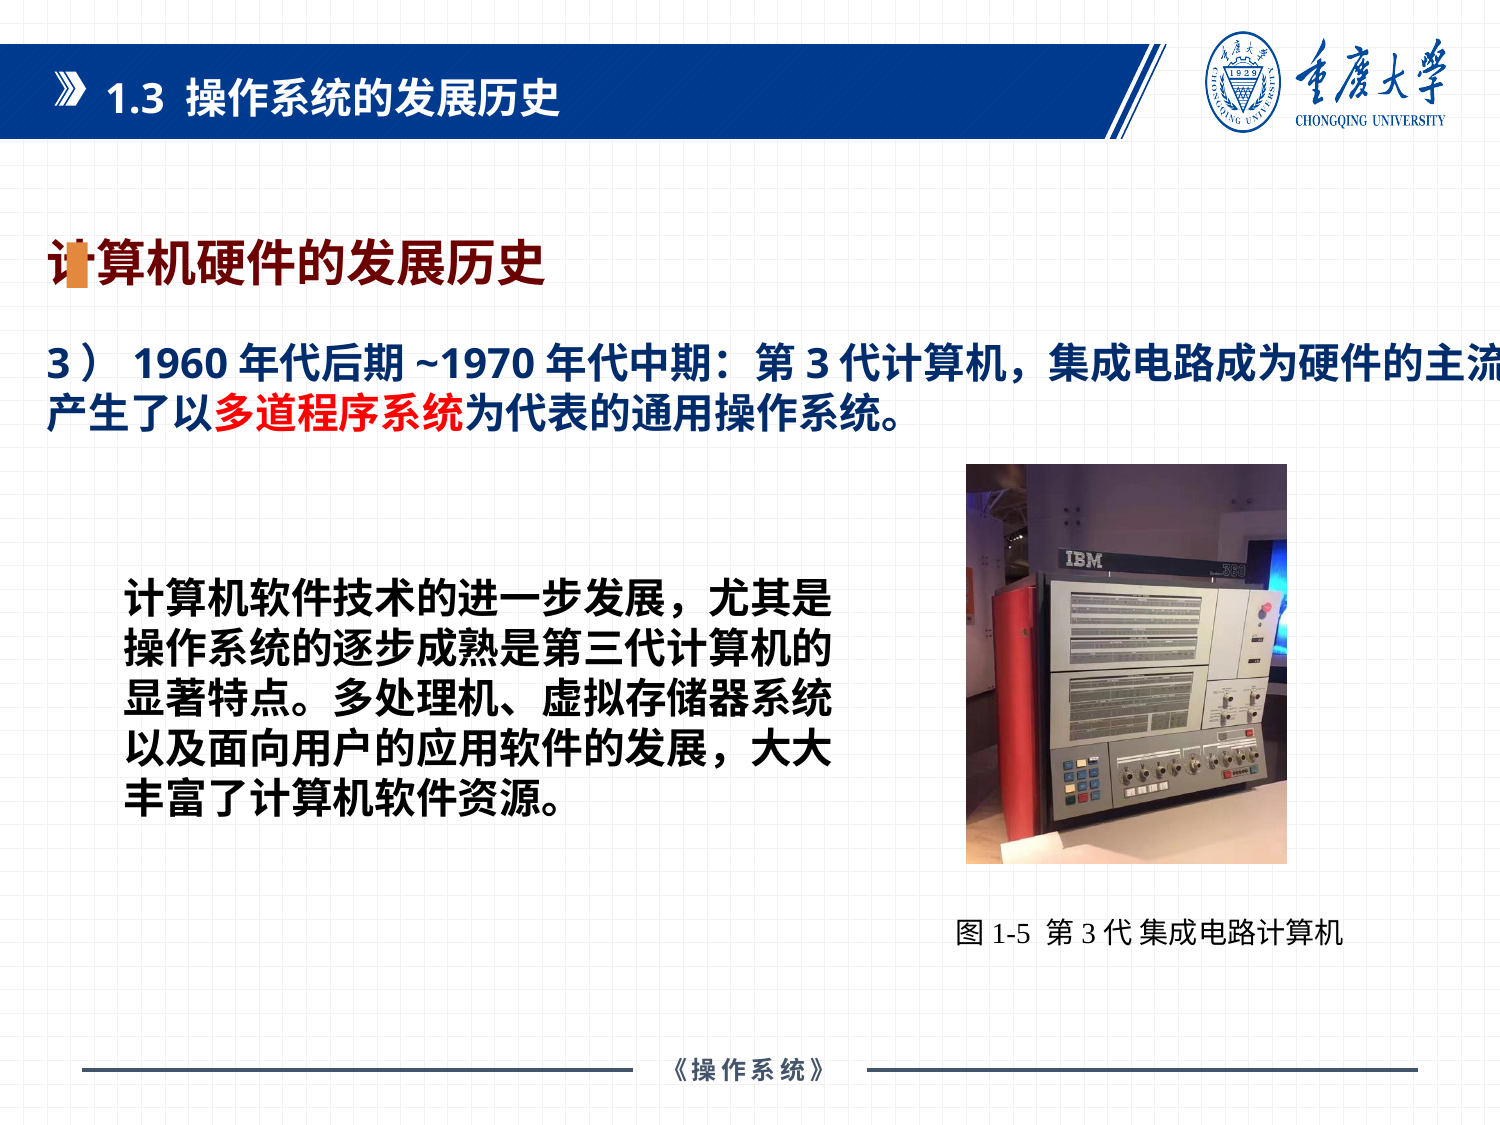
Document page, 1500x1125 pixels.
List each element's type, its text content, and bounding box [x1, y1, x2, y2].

text_box 1.3 操作系统的发展历史 [90, 51, 577, 130]
text_box 计算机硬件的发展历史 3）1960年代后期~1970年代中期：第3代计算机，集成电路成为硬件的主流， 产生了以多道程序系统为代表的通用操作系统。 [31, 224, 1500, 489]
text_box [880, 464, 1420, 959]
text_box 计算机软件技术的进一步发展，尤其是操作系统的逐步成熟是第三代计算机的显著特点。多处理机、虚拟存储器系统以及面向用户的应用软件的发展，大大丰富了计算机软件资源。 [109, 564, 860, 830]
picture [1205, 31, 1446, 133]
text_box [66, 241, 89, 289]
